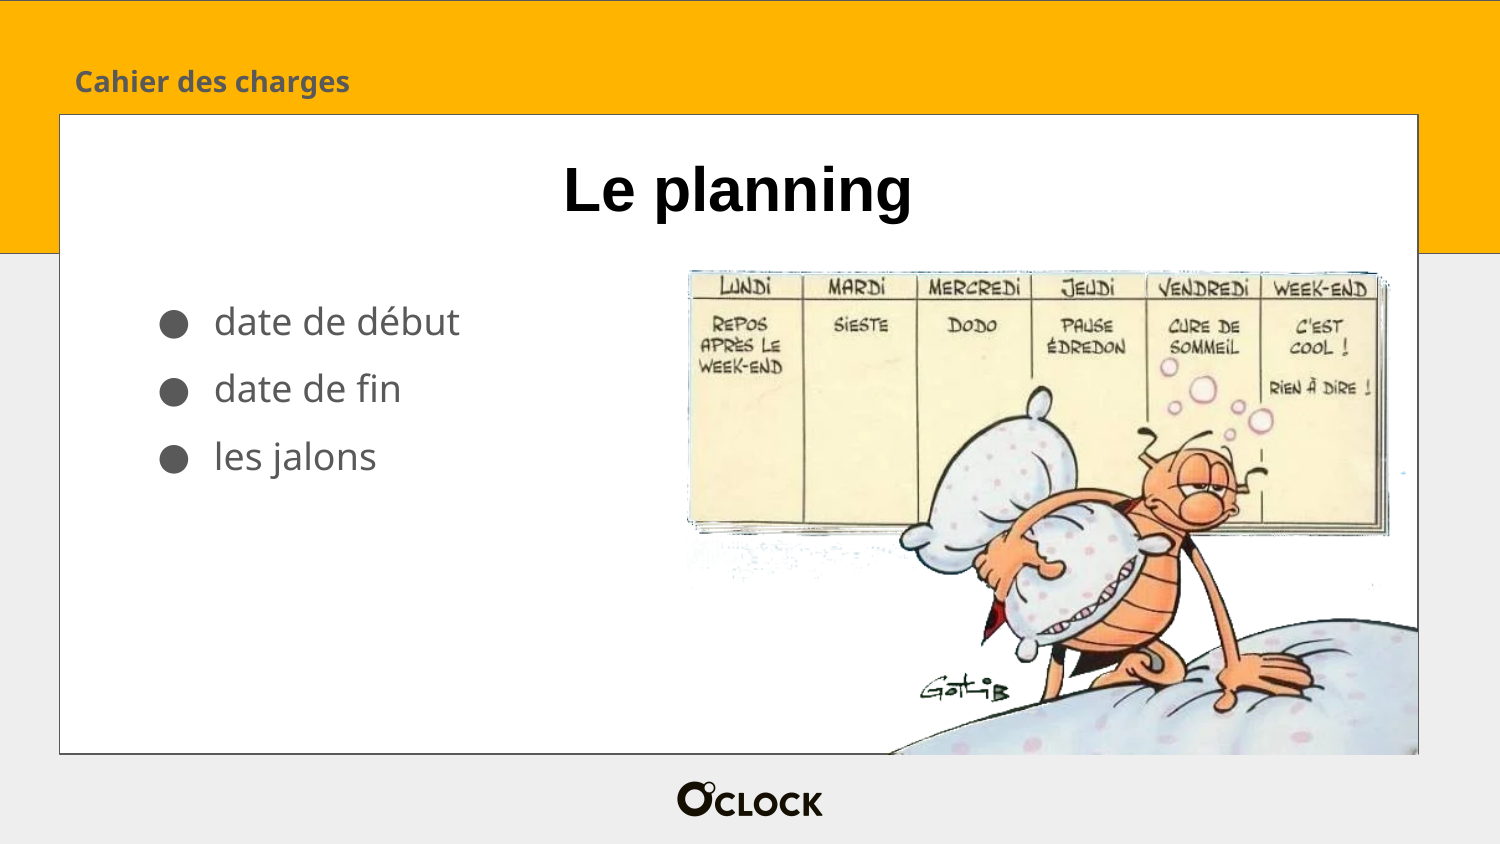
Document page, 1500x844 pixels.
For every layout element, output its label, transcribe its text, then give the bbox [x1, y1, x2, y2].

text_box [0, 0, 1500, 254]
text_box date de début date de fin les jalons [123, 260, 1354, 493]
text_box [59, 114, 1418, 755]
text_box Cahier des charges [59, 48, 509, 114]
picture [670, 268, 1419, 844]
text_box Le planning [123, 134, 1354, 240]
